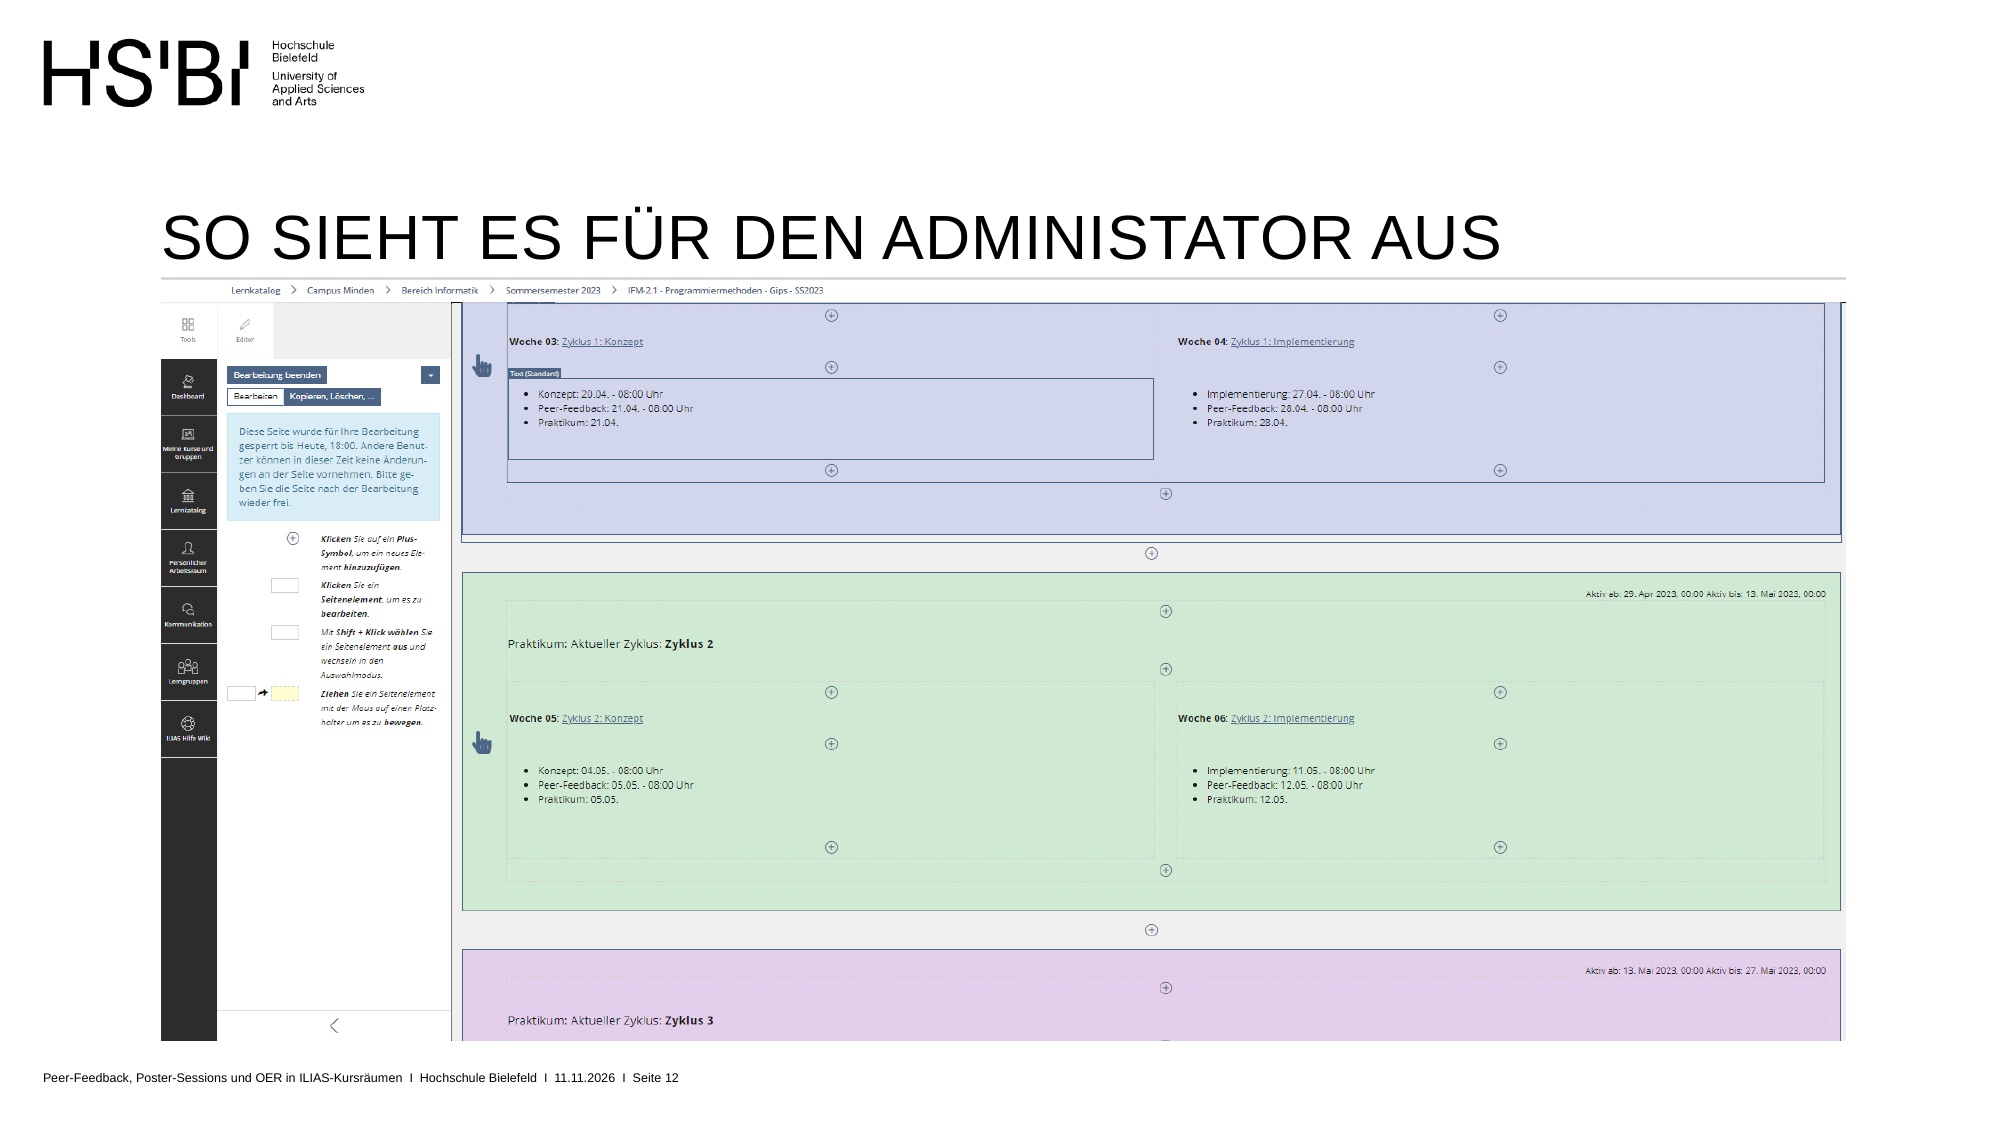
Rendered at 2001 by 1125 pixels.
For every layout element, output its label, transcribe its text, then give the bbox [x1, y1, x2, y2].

title So sieht es für den administator aus [161, 205, 1798, 277]
picture [161, 277, 1846, 1041]
